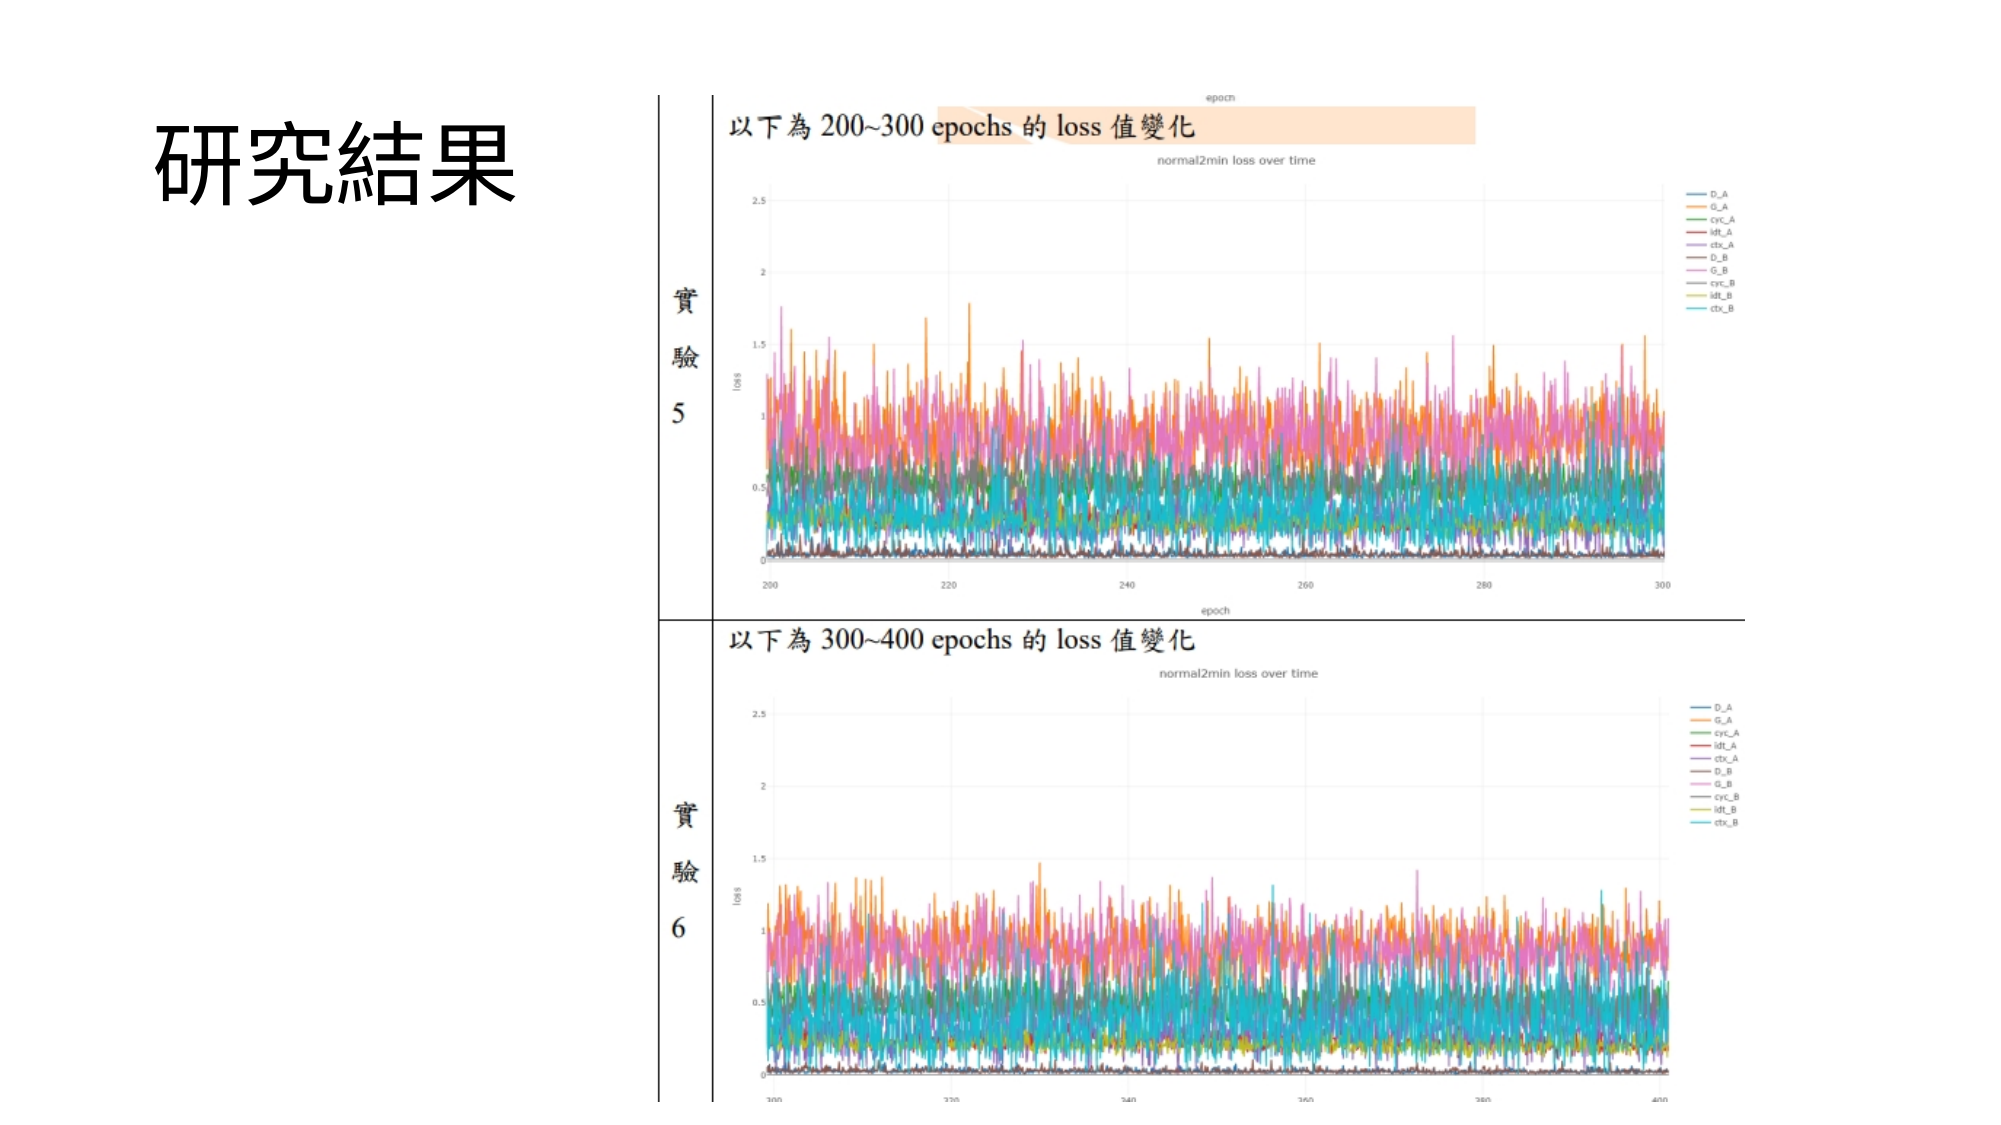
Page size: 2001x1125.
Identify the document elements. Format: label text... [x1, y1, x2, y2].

title 研究結果 [137, 59, 1863, 278]
picture [650, 95, 1745, 1102]
